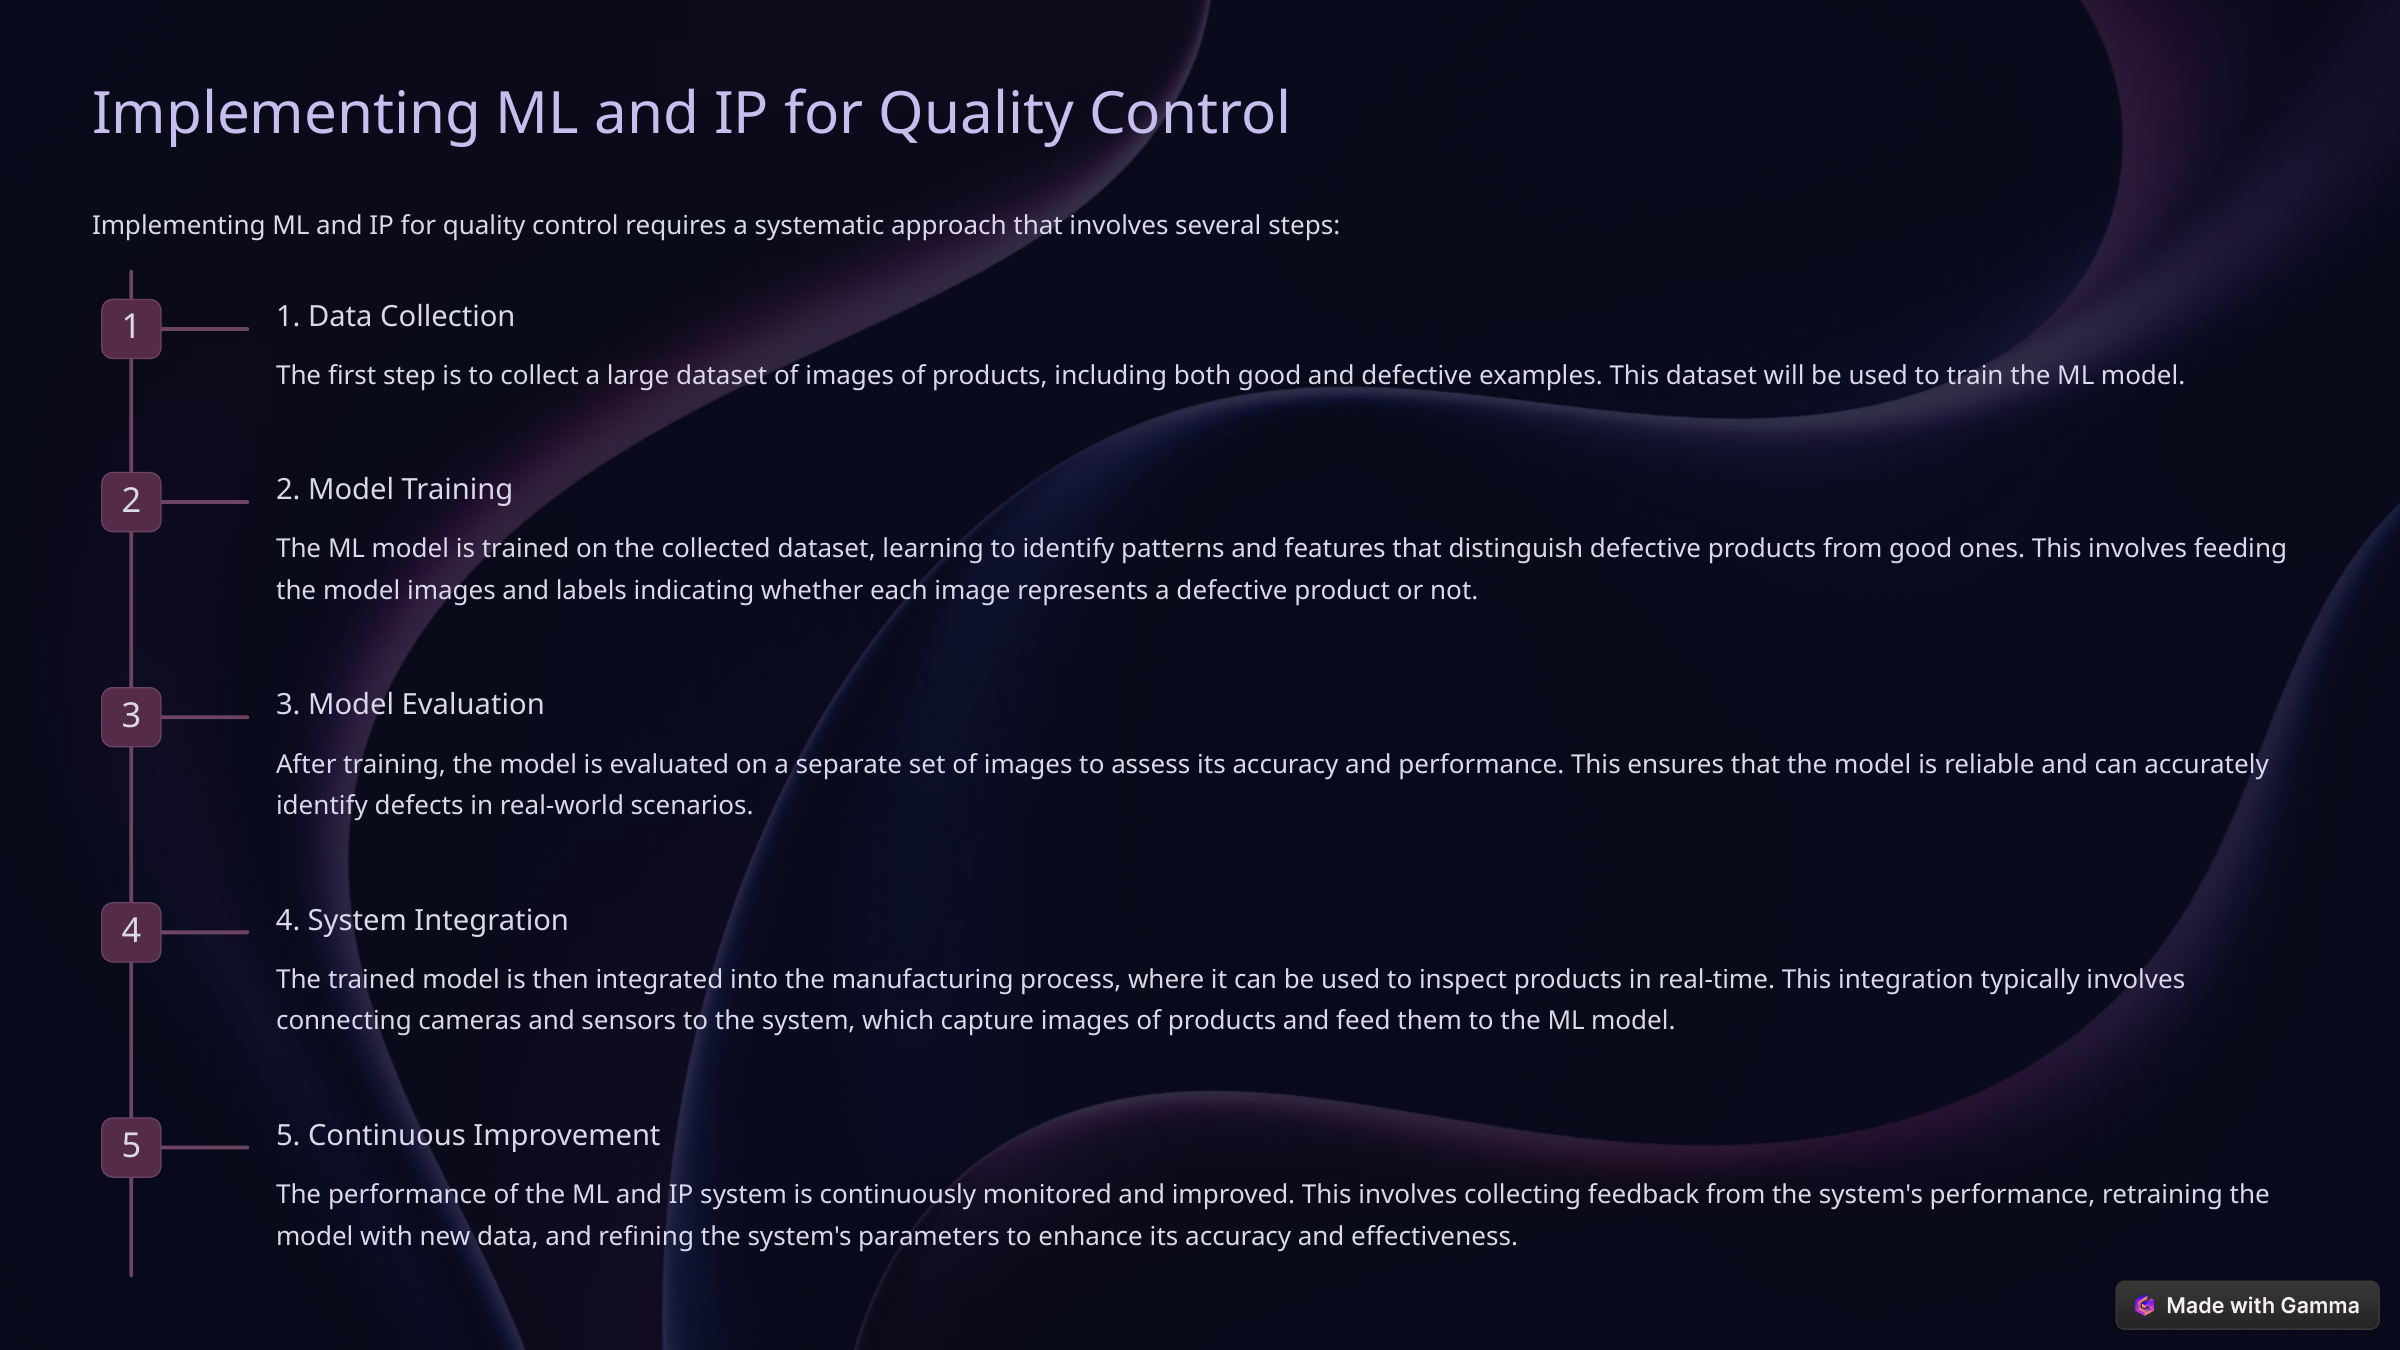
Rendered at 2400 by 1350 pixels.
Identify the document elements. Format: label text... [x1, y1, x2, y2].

text_box [101, 472, 161, 532]
text_box 5 [121, 1130, 142, 1166]
text_box The performance of the ML and IP system is continuously monitored and improved. This involves collecting feedback from the system's performance, retraining the model with new data, and refining the system's parameters to enhance its accuracy and effectiveness. [275, 1166, 2308, 1251]
text_box 2. Model Training [275, 469, 568, 506]
text_box [101, 687, 161, 747]
text_box [101, 299, 161, 359]
text_box [129, 1178, 134, 1278]
text_box Implementing ML and IP for Quality Control [92, 72, 1338, 146]
text_box The ML model is trained on the collected dataset, learning to identify patterns and features that distinguish defective products from good ones. This involves feeding the model images and labels indicating whether each image represents a defective product or not. [275, 521, 2308, 606]
text_box 4 [120, 914, 143, 950]
text_box The trained model is then integrated into the manufacturing process, where it can be used to inspect products in real-time. This integration typically involves connecting cameras and sensors to the system, which capture images of products and feed them to the ML model. [275, 951, 2308, 1036]
text_box 3 [121, 699, 142, 735]
text_box [101, 1117, 161, 1178]
text_box [161, 930, 250, 935]
text_box [129, 359, 134, 472]
text_box [161, 1145, 250, 1150]
text_box Implementing ML and IP for quality control requires a systematic approach that involves several steps: [92, 198, 2308, 241]
text_box [129, 962, 134, 1118]
text_box 3. Model Evaluation [275, 684, 568, 721]
text_box 2 [121, 484, 142, 520]
text_box [161, 715, 250, 720]
text_box [129, 532, 134, 687]
text_box [101, 902, 161, 962]
text_box After training, the model is evaluated on a separate set of images to assess its accuracy and performance. This ensures that the model is reliable and can accurately identify defects in real-world scenarios. [275, 736, 2308, 821]
picture [2106, 1271, 2389, 1339]
text_box 1 [124, 311, 138, 347]
text_box 5. Continuous Improvement [275, 1114, 668, 1152]
text_box [161, 500, 250, 504]
text_box 1. Data Collection [275, 296, 568, 333]
text_box The first step is to collect a large dataset of images of products, including both good and defective examples. This dataset will be used to train the ML model. [275, 348, 2308, 391]
text_box [129, 269, 134, 299]
text_box [161, 327, 250, 331]
text_box [129, 747, 134, 902]
text_box 4. System Integration [275, 899, 576, 936]
